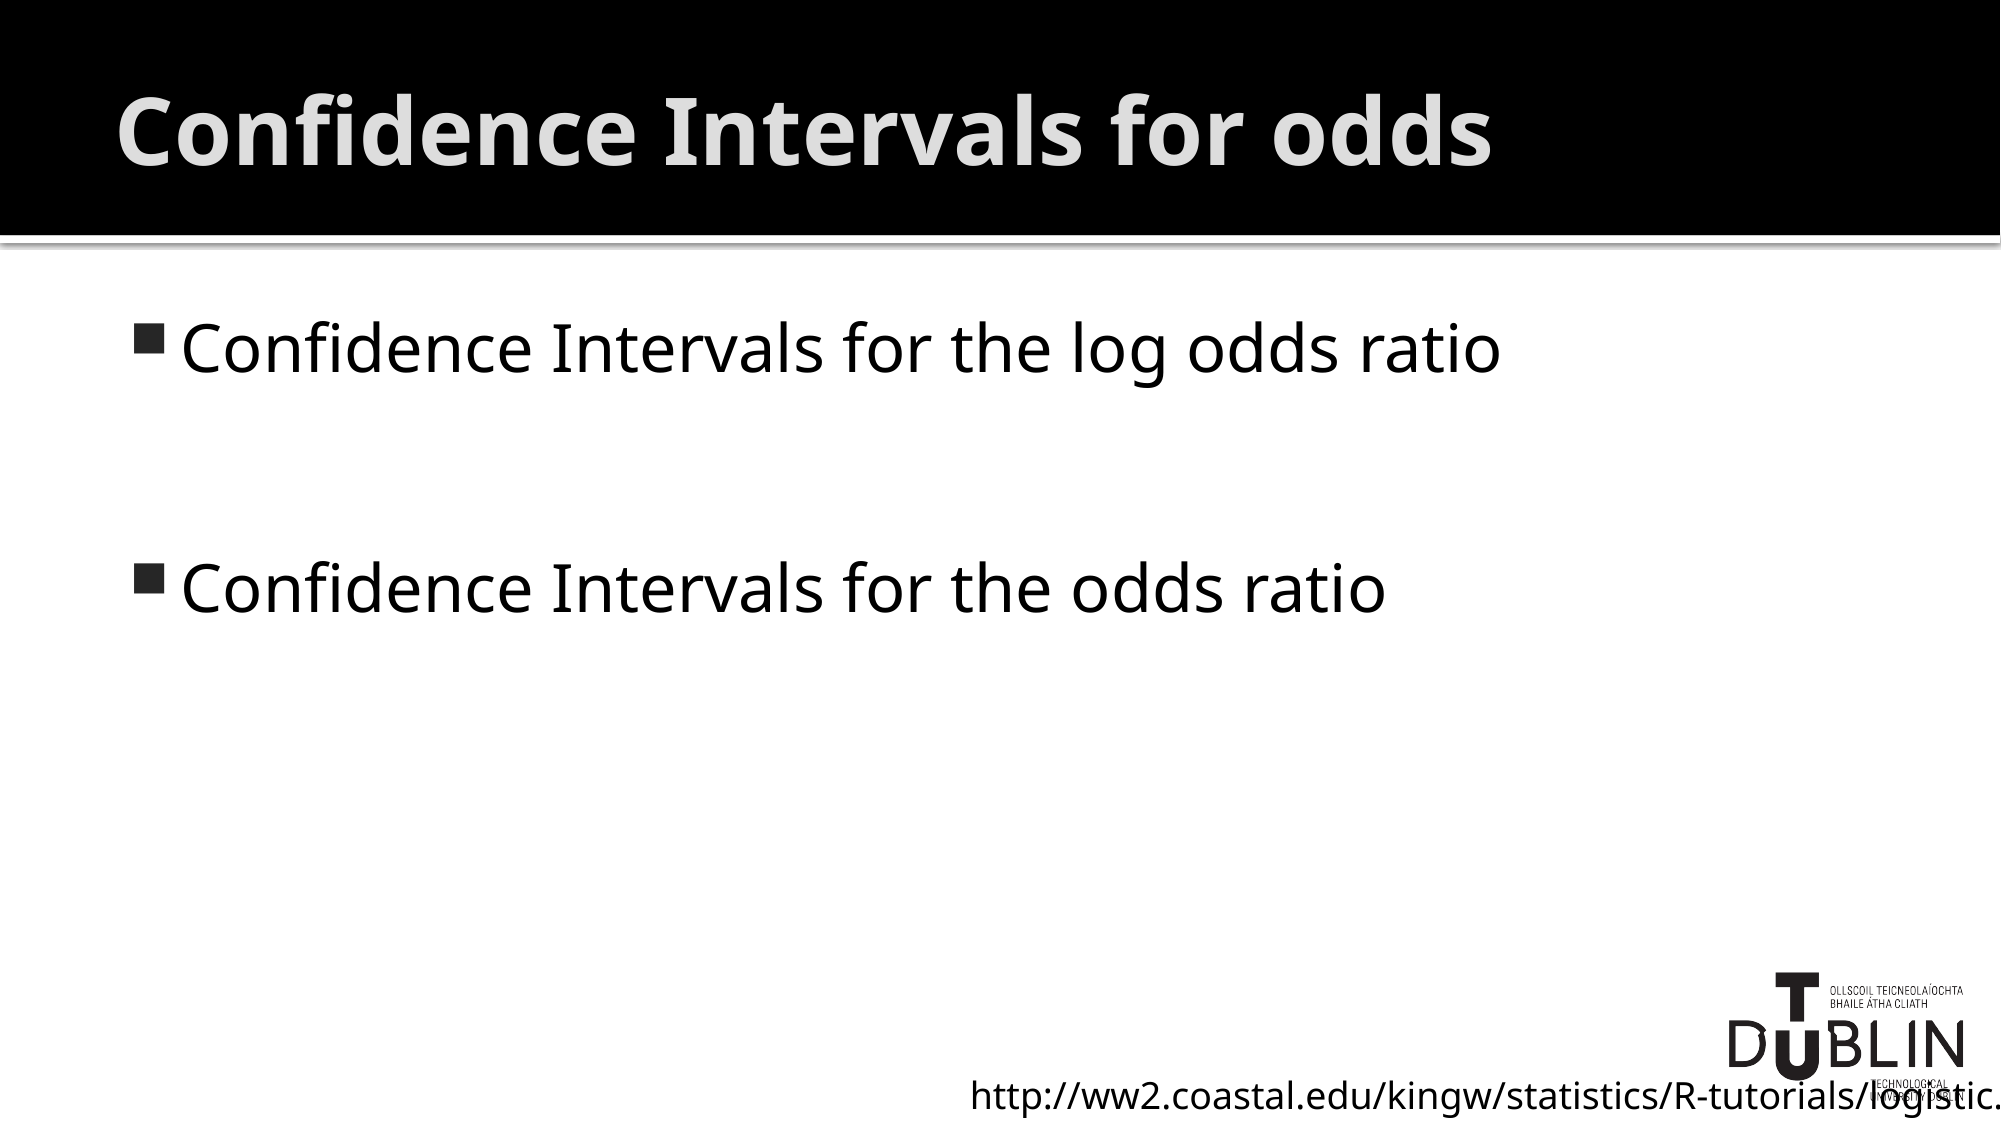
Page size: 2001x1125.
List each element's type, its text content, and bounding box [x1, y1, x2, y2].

picture [1694, 940, 2000, 1064]
text_box http://ww2.coastal.edu/kingw/statistics/R-tutorials/logistic.html [954, 1064, 2000, 1125]
title Confidence Intervals for odds [99, 25, 1900, 231]
